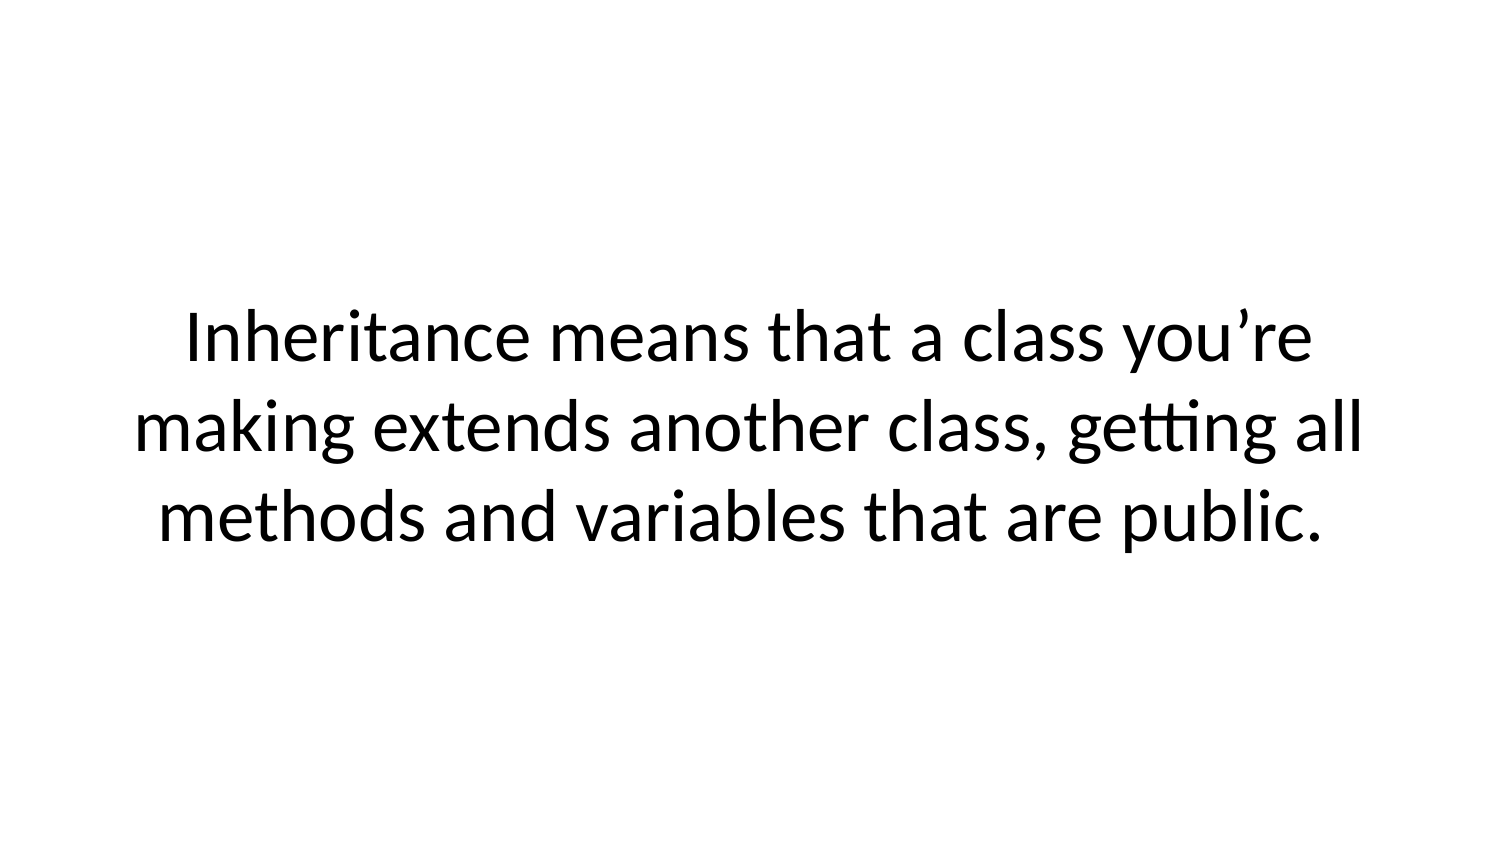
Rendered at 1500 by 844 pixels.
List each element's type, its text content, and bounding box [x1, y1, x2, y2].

title Inheritance means that a class you’re making extends another class, getting all methods and variables that are public. [51, 352, 1449, 491]
